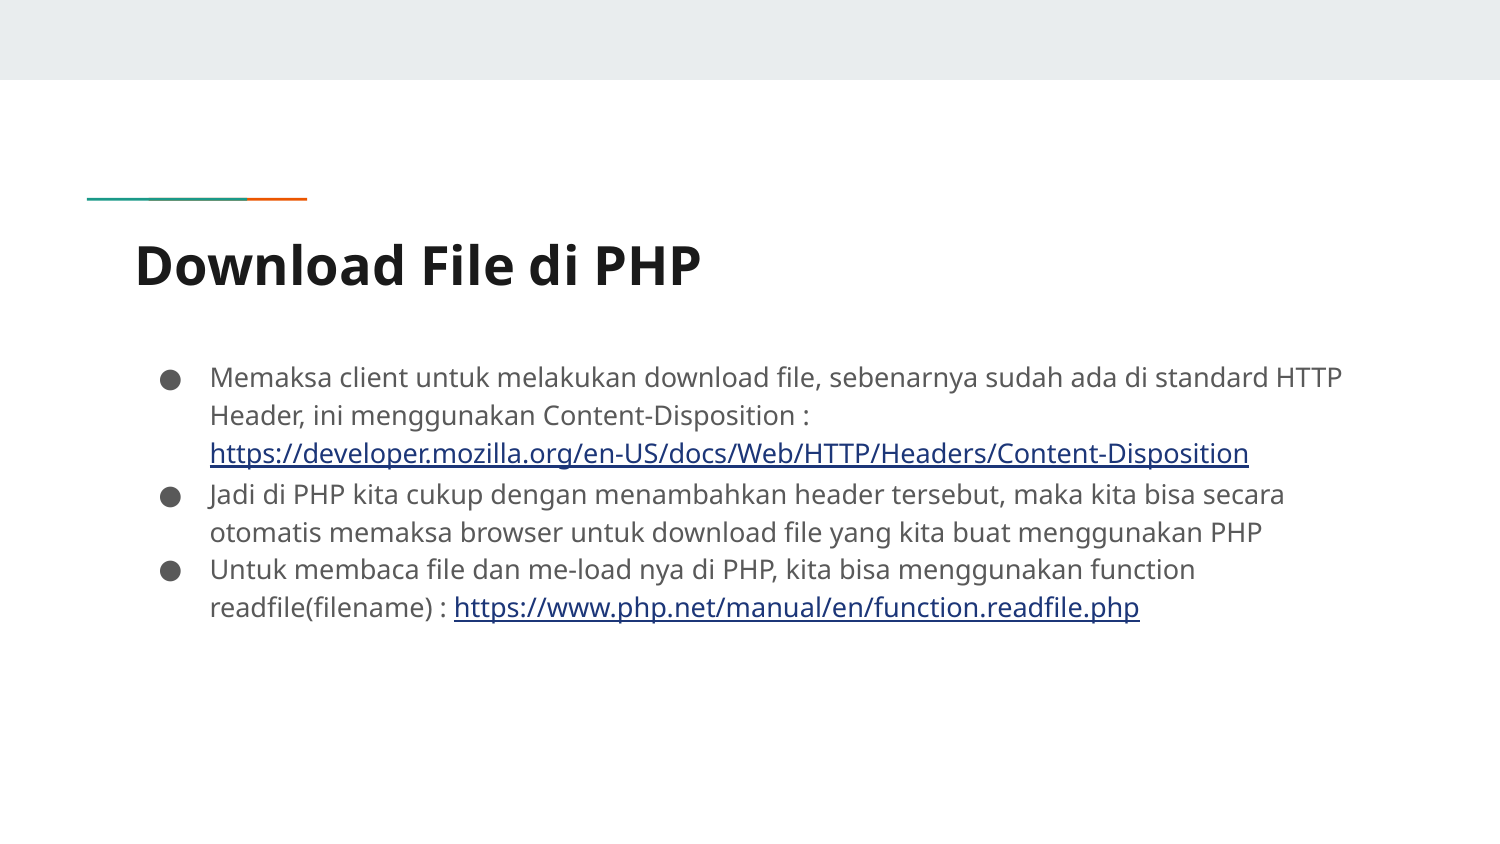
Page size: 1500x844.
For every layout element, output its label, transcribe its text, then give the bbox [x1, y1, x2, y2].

title Download File di PHP [119, 216, 1381, 305]
list Memaksa client untuk melakukan download file, sebenarnya sudah ada di standard HTTP Header, ini menggunakan Content-Disposition : https://developer.mozilla.org/en-US/docs/Web/HTTP/Headers/Content-Disposition Jadi di PHP kita cukup dengan menambahkan header tersebut, maka kita bisa secara otomatis memaksa browser untuk download file yang kita buat menggunakan PHP Untuk membaca file dan me-load nya di PHP, kita bisa menggunakan function readfile(filename) : https://www.php.net/manual/en/function.readfile.php [119, 341, 1381, 712]
